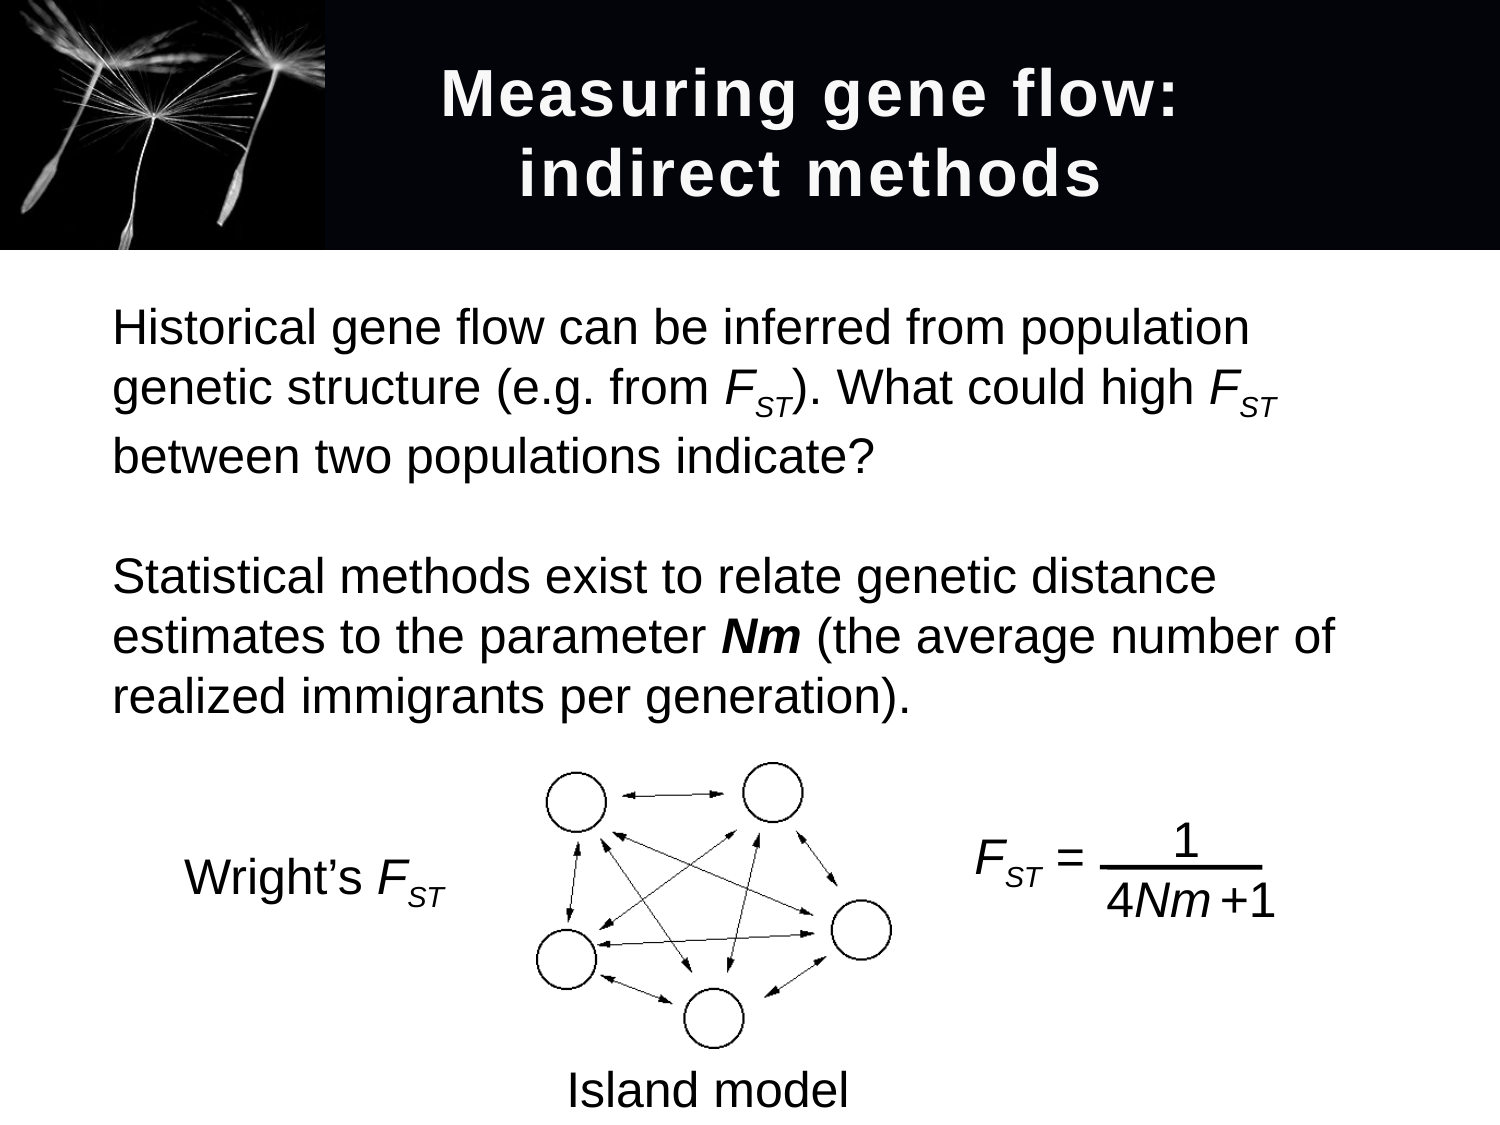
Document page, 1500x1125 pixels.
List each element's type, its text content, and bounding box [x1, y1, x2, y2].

text_box Historical gene flow can be inferred from population genetic structure (e.g. from FST). What could high FST between two populations indicate? Statistical methods exist to relate genetic distance estimates to the parameter Nm (the average number of realized immigrants per generation). [97, 287, 1400, 731]
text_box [162, 762, 1294, 1125]
picture [0, 0, 326, 251]
text_box Measuring gene flow: indirect methods [348, 42, 1274, 218]
text_box [326, 0, 1500, 250]
